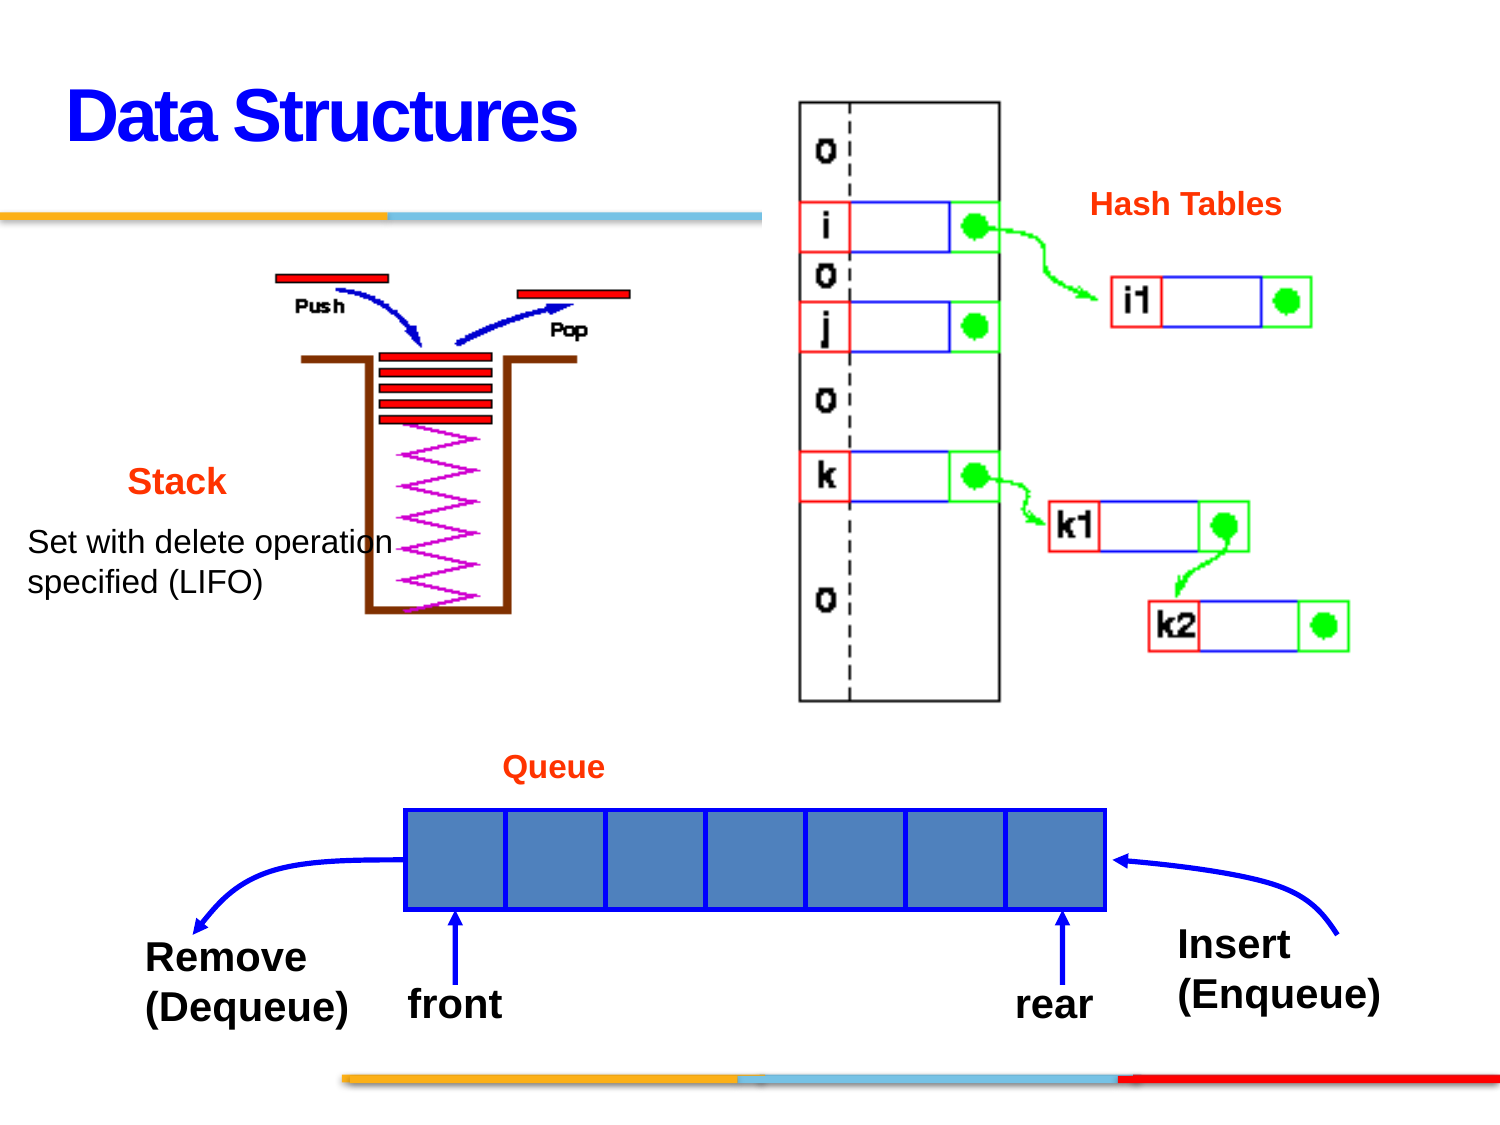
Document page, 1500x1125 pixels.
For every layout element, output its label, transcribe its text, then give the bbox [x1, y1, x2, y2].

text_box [129, 737, 1426, 1038]
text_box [762, 87, 1426, 736]
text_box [12, 260, 651, 638]
list Data Structures [50, 24, 1088, 213]
